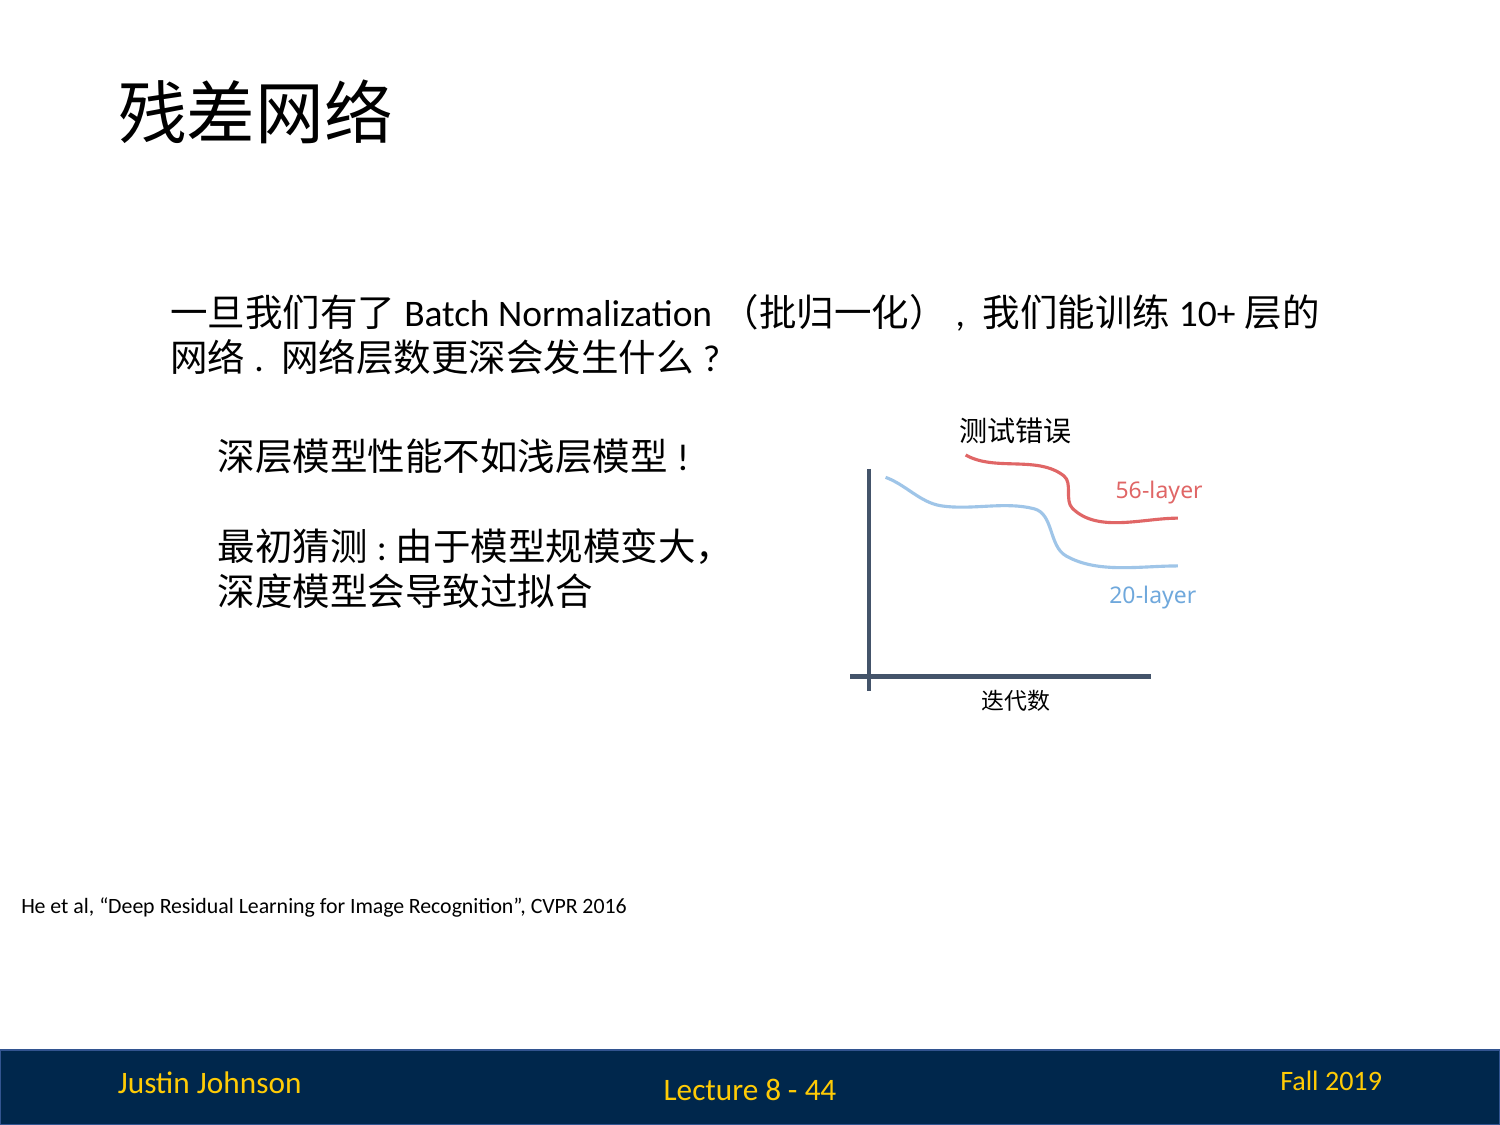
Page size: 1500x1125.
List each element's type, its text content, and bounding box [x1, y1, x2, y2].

text_box [885, 477, 1178, 568]
title 残差网络 [103, 59, 1397, 173]
slide_number Lecture 8 - 44 [547, 1057, 953, 1118]
text_box 测试错误 [942, 408, 1089, 453]
text_box 迭代数 [894, 671, 1137, 676]
text_box 一旦我们有了Batch Normalization（批归一化）, 我们能训练10+层的网络. 网络层数更深会发生什么? [155, 281, 1345, 387]
text_box [965, 454, 1178, 523]
text_box 迭代数 [894, 677, 1137, 717]
text_box 56-layer [1090, 460, 1229, 506]
text_box 深层模型性能不如浅层模型! 最初猜测:由于模型规模变大，深度模型会导致过拟合 [203, 425, 725, 621]
text_box He et al, “Deep Residual Learning for Image Recognition”, CVPR 2016 [6, 883, 643, 925]
text_box 20-layer [1084, 566, 1222, 611]
